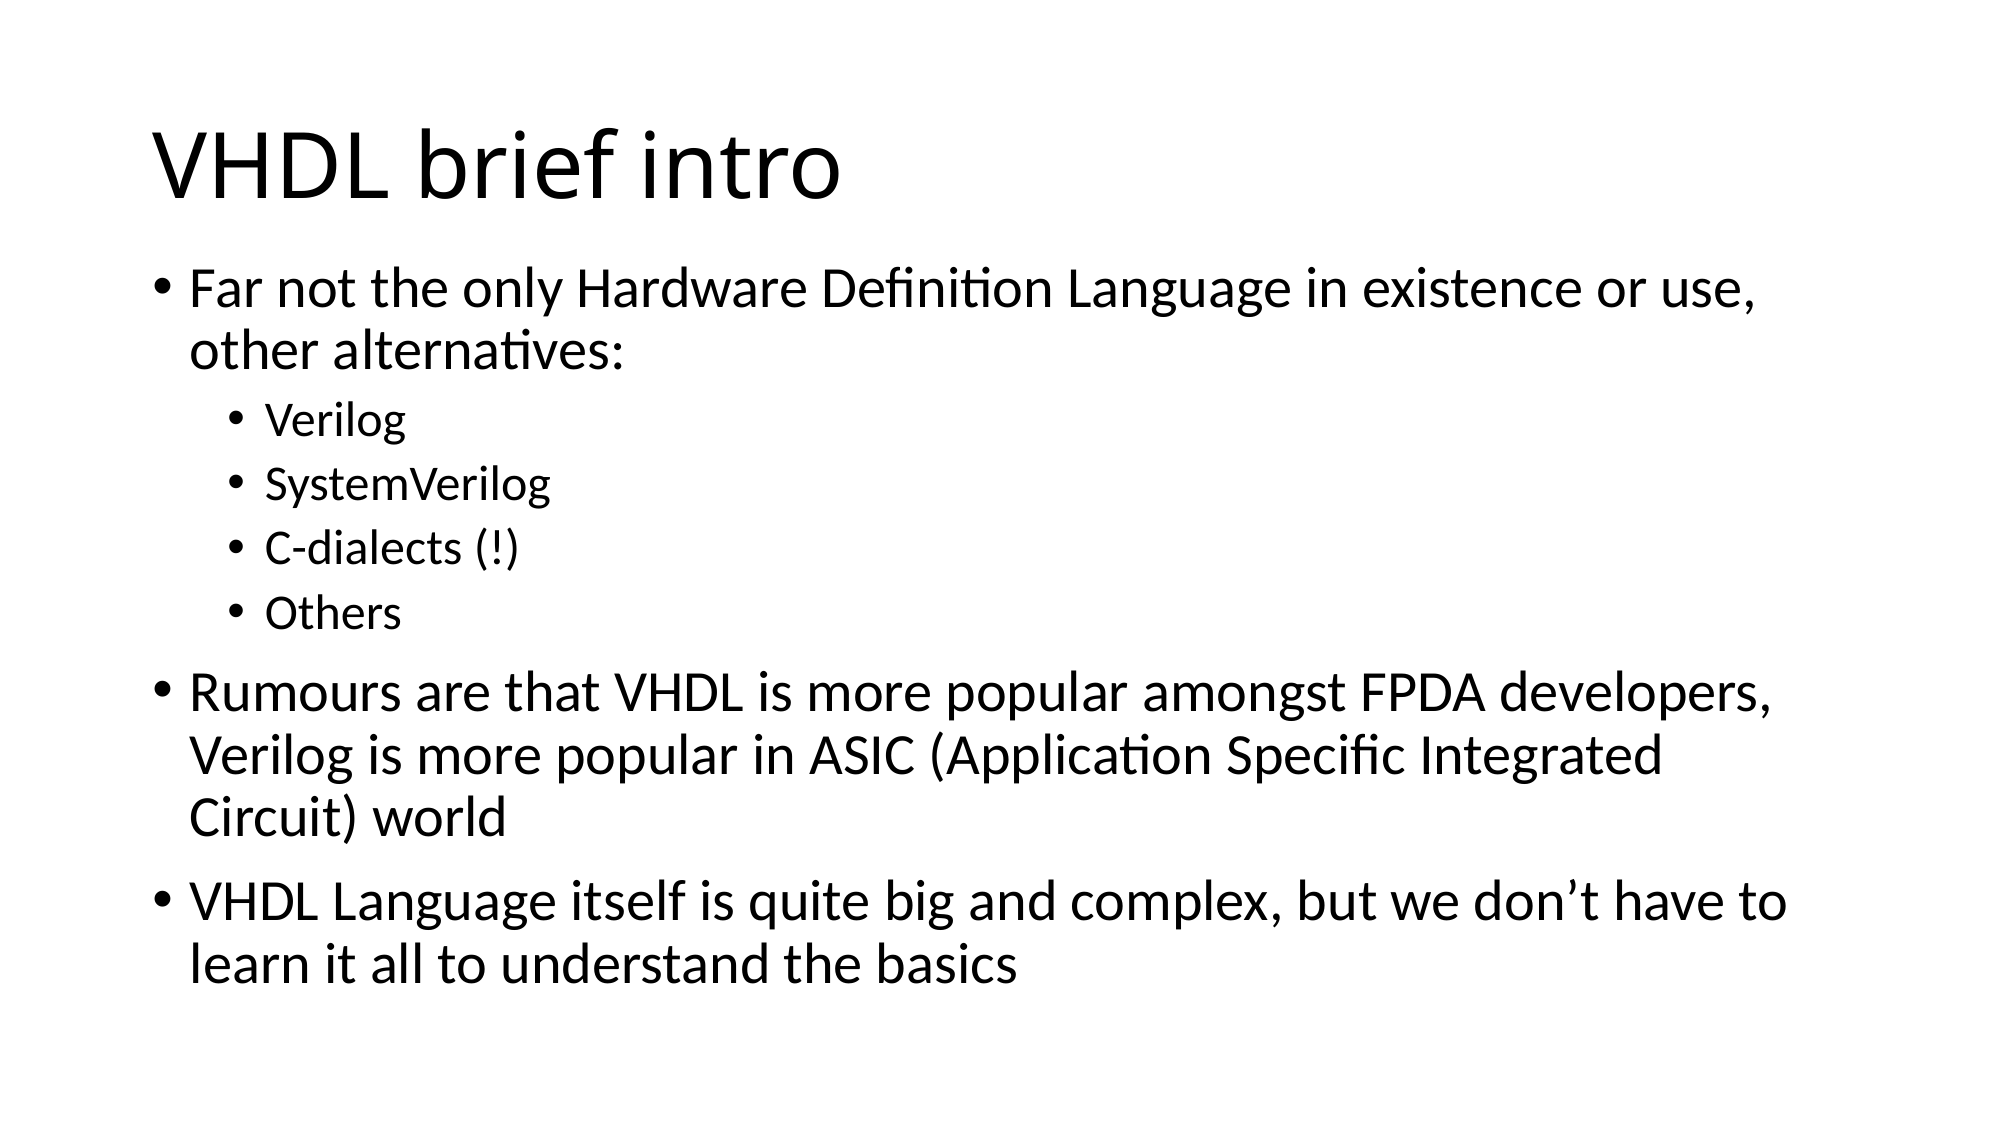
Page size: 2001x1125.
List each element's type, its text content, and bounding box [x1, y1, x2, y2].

list Far not the only Hardware Definition Language in existence or use, other alternatives: Verilog SystemVerilog C-dialects (!) Others Rumours are that VHDL is more popular amongst FPDA developers, Verilog is more popular in ASIC (Application Specific Integrated Circuit) world VHDL Language itself is quite big and complex, but we don’t have to learn it all to understand the basics [137, 249, 1863, 1031]
title VHDL brief intro [137, 59, 1863, 249]
